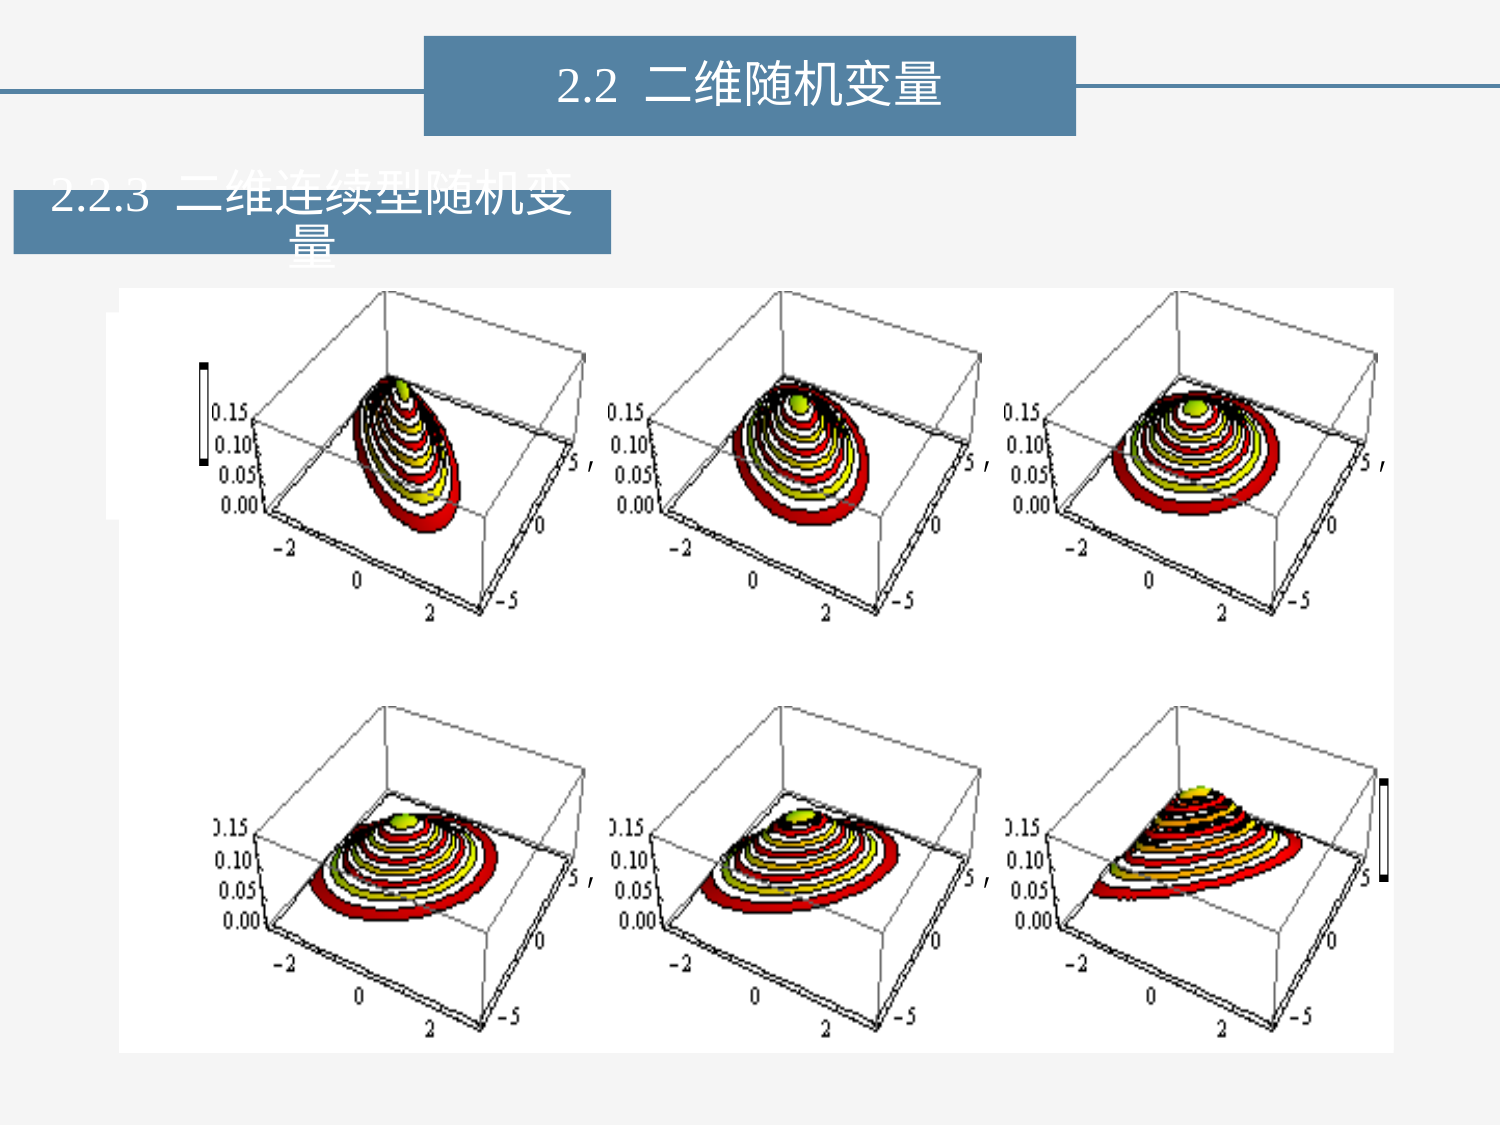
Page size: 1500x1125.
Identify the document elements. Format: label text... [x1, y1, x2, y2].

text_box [106, 288, 1394, 1053]
text_box 2.2.3 二维连续型随机变量 [13, 190, 612, 255]
text_box 2.2 二维随机变量 [423, 35, 1077, 136]
